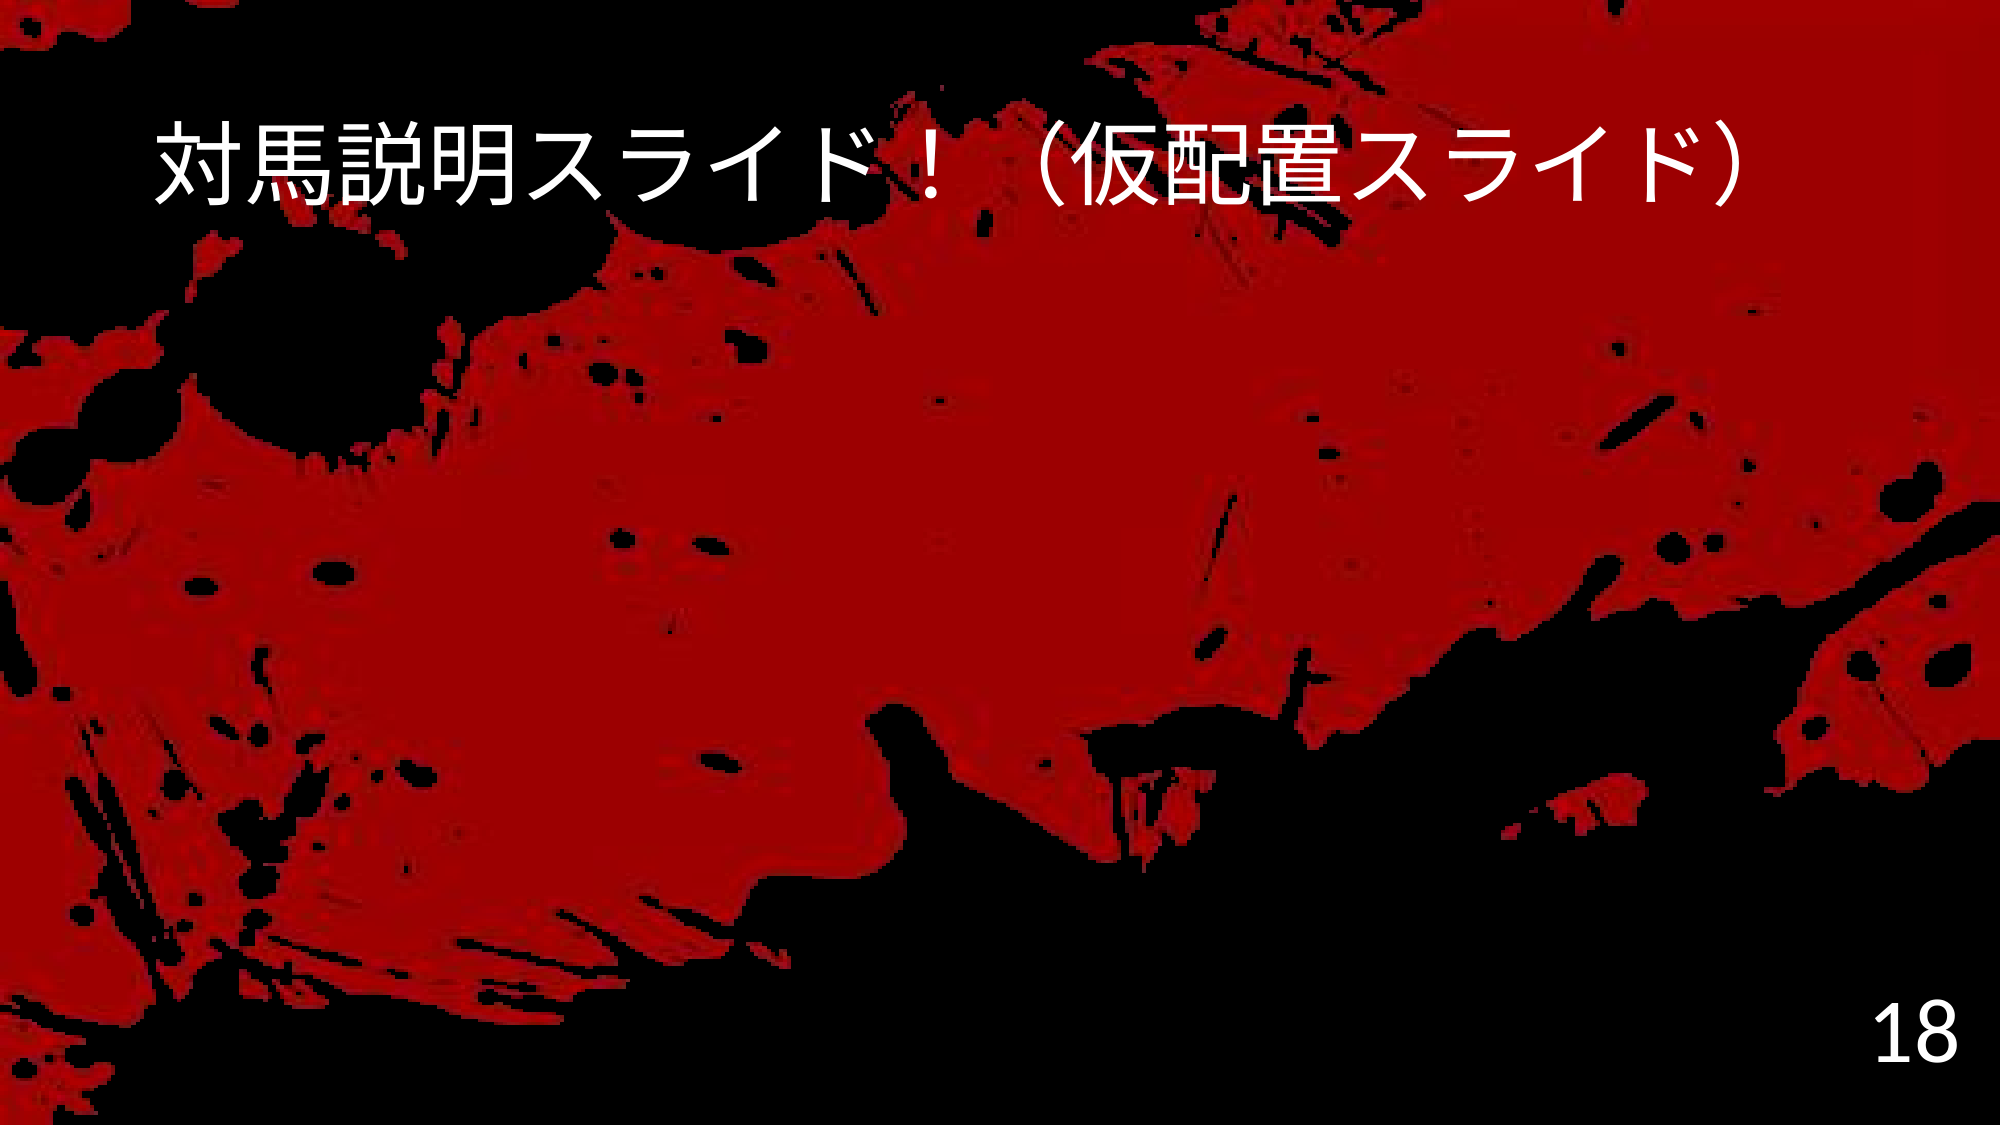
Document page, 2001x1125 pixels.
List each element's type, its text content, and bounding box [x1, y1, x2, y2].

slide_number 18 [1525, 995, 1976, 1056]
picture [0, 0, 2000, 1125]
title 対馬説明スライド！（仮配置スライド） [137, 59, 1863, 278]
